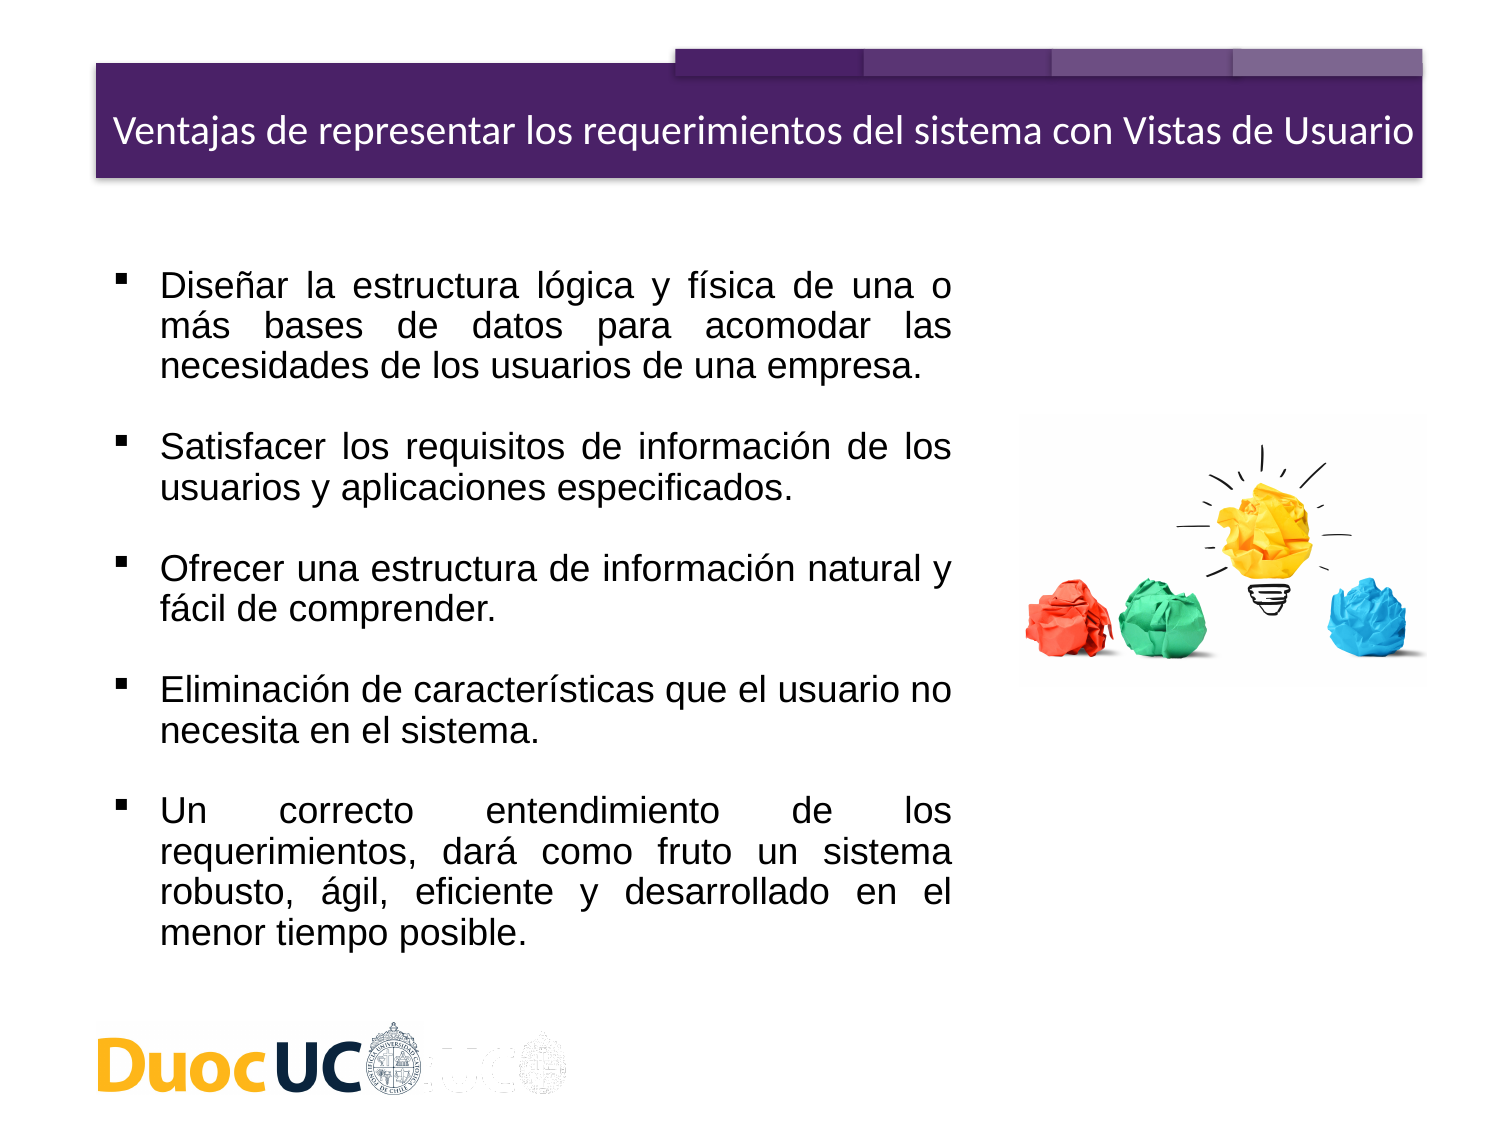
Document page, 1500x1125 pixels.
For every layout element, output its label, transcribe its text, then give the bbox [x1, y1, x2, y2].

picture [96, 1021, 566, 1095]
text_box Diseñar la estructura lógica y física de una o más bases de datos para acomodar las necesidades de los usuarios de una empresa. Satisfacer los requisitos de información de los usuarios y aplicaciones especificados. Ofrecer una estructura de información natural y fácil de comprender. Eliminación de características que el usuario no necesita en el sistema. Un correcto entendimiento de los requerimientos, dará como fruto un sistema robusto, ágil, eficiente y desarrollado en el menor tiempo posible. [98, 258, 968, 1042]
picture [1019, 414, 1427, 687]
text_box Ventajas de representar los requerimientos del sistema con Vistas de Usuario [98, 95, 1438, 160]
